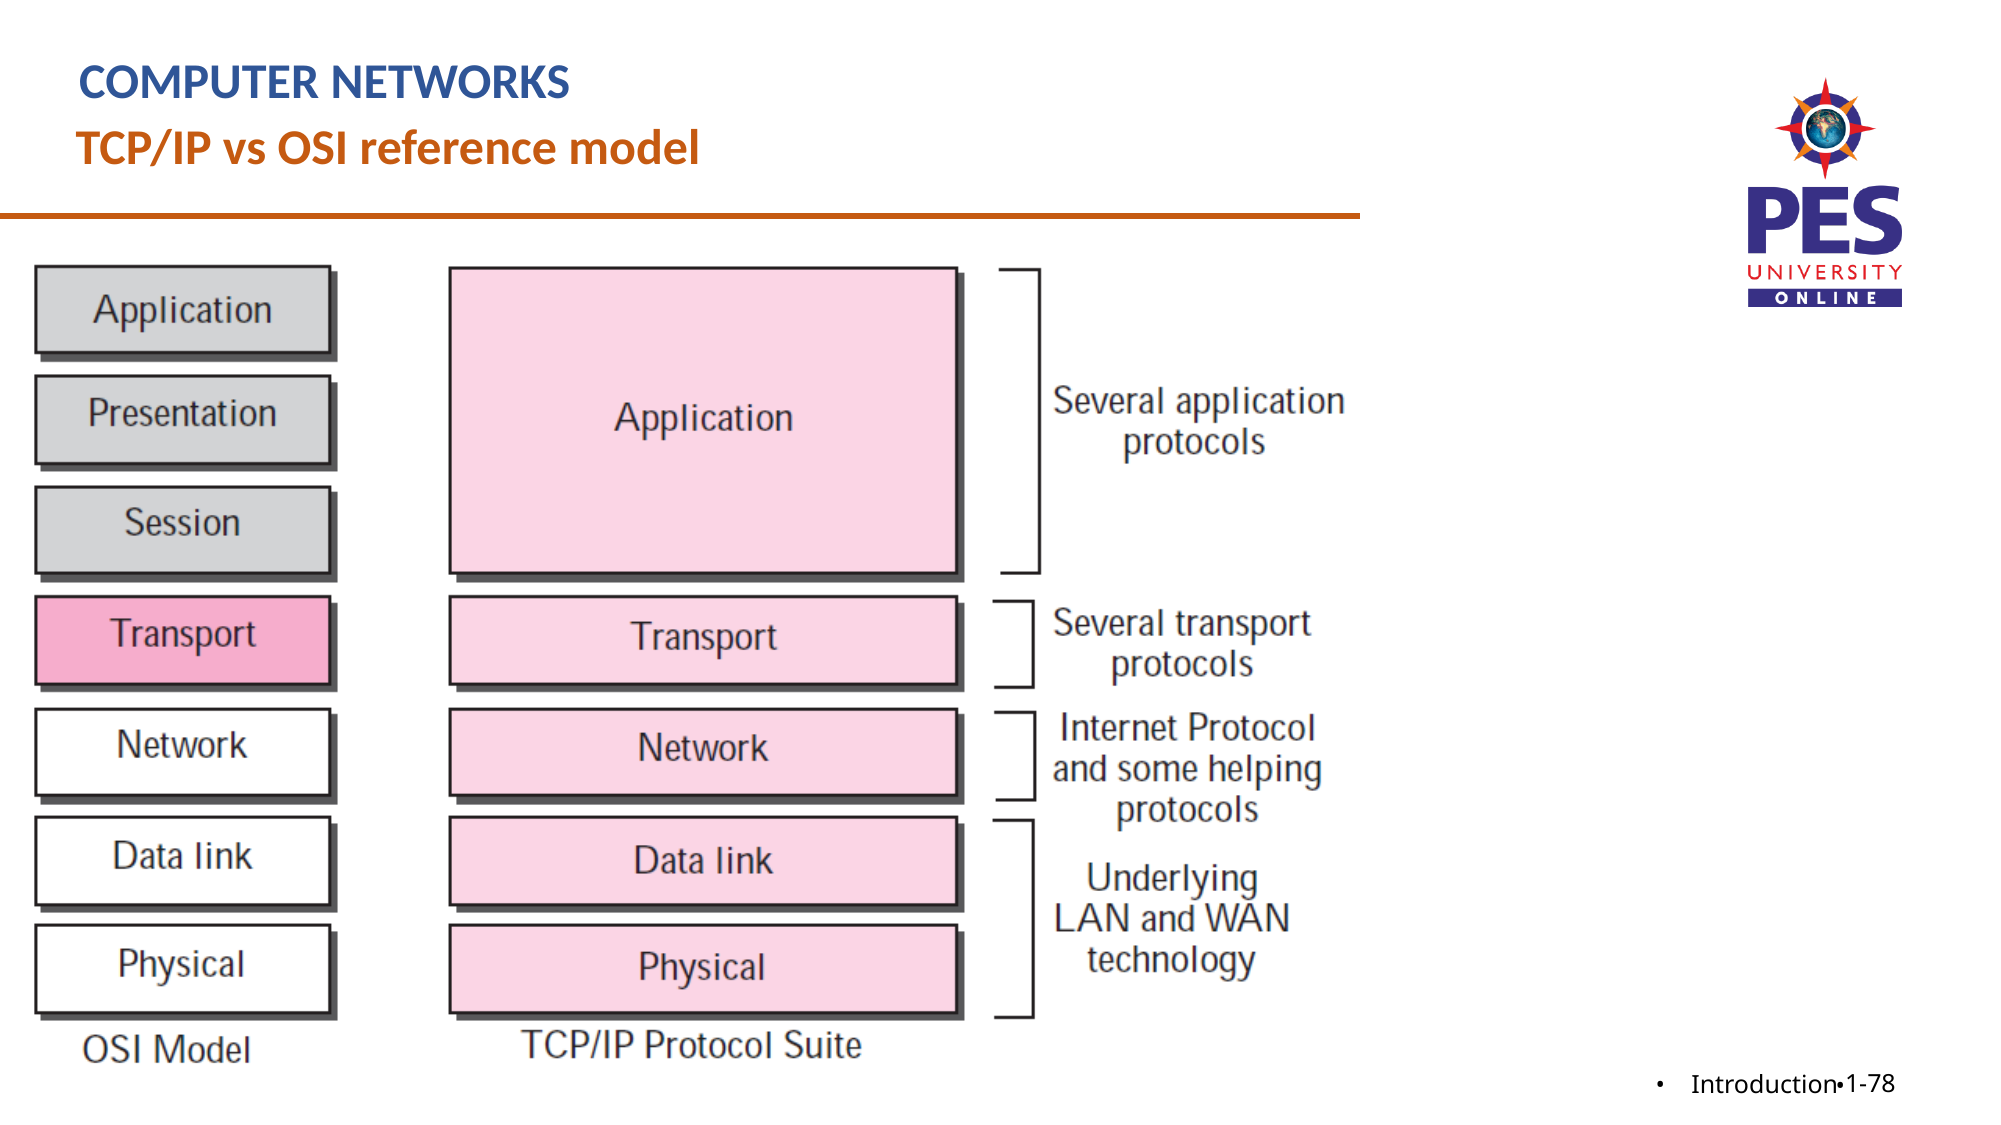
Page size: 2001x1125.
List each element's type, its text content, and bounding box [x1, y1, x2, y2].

text_box TCP/IP vs OSI reference model [60, 106, 1374, 182]
text_box COMPUTER NETWORKS [64, 41, 1295, 106]
picture [1748, 76, 1902, 307]
text_box 1-78 [1820, 1060, 1969, 1106]
picture [8, 248, 1379, 1085]
text_box Introduction [1219, 1060, 1854, 1108]
